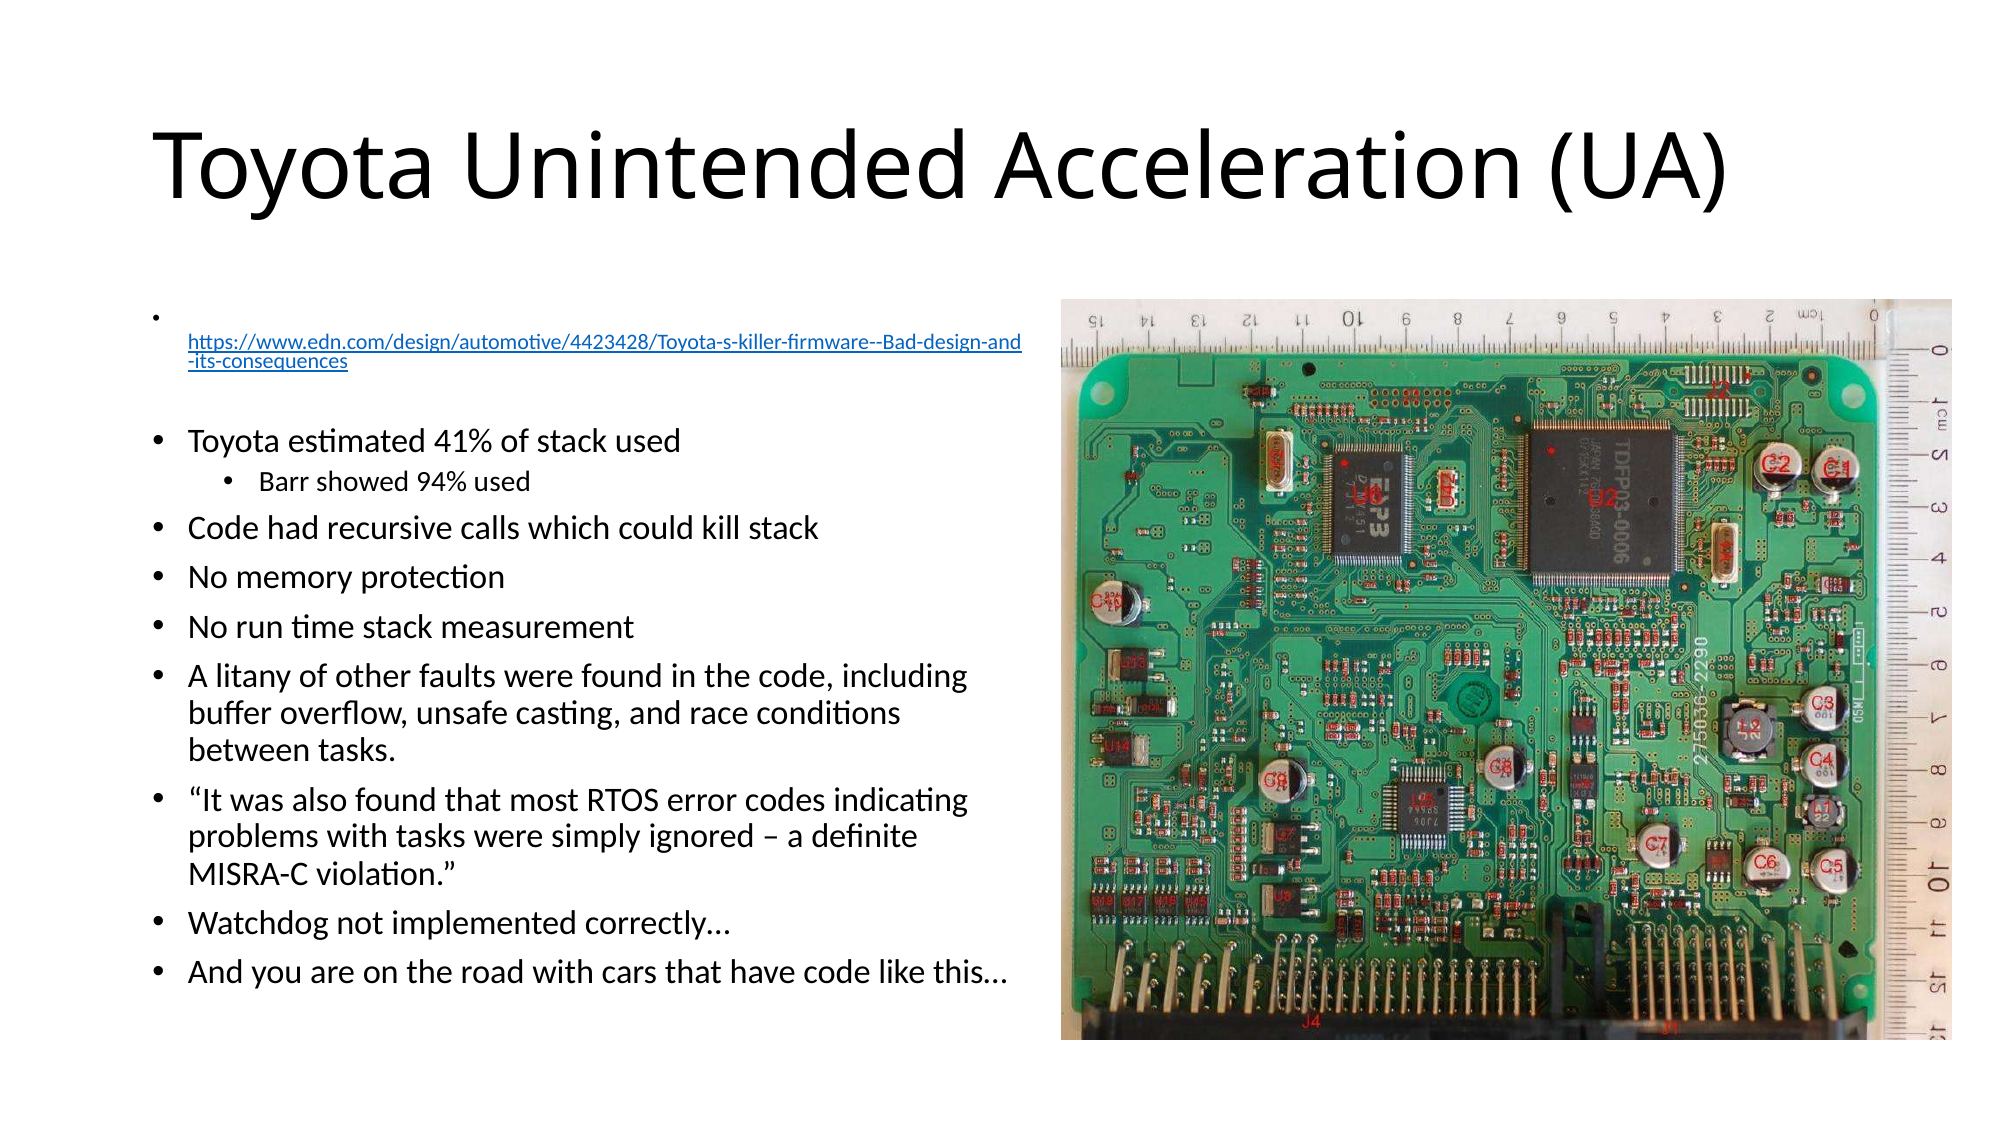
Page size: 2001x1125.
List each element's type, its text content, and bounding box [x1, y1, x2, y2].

title Toyota Unintended Acceleration (UA) [137, 59, 1863, 278]
list https://www.edn.com/design/automotive/4423428/Toyota-s-killer-firmware--Bad-design-and-its-consequences Toyota estimated 41% of stack used Barr showed 94% used Code had recursive calls which could kill stack No memory protection No run time stack measurement A litany of other faults were found in the code, including buffer overflow, unsafe casting, and race conditions between tasks. “It was also found that most RTOS error codes indicating problems with tasks were simply ignored – a definite MISRA-C violation.” Watchdog not implemented correctly… And you are on the road with cars that have code like this… [137, 299, 1042, 1014]
picture [1061, 299, 1952, 1040]
